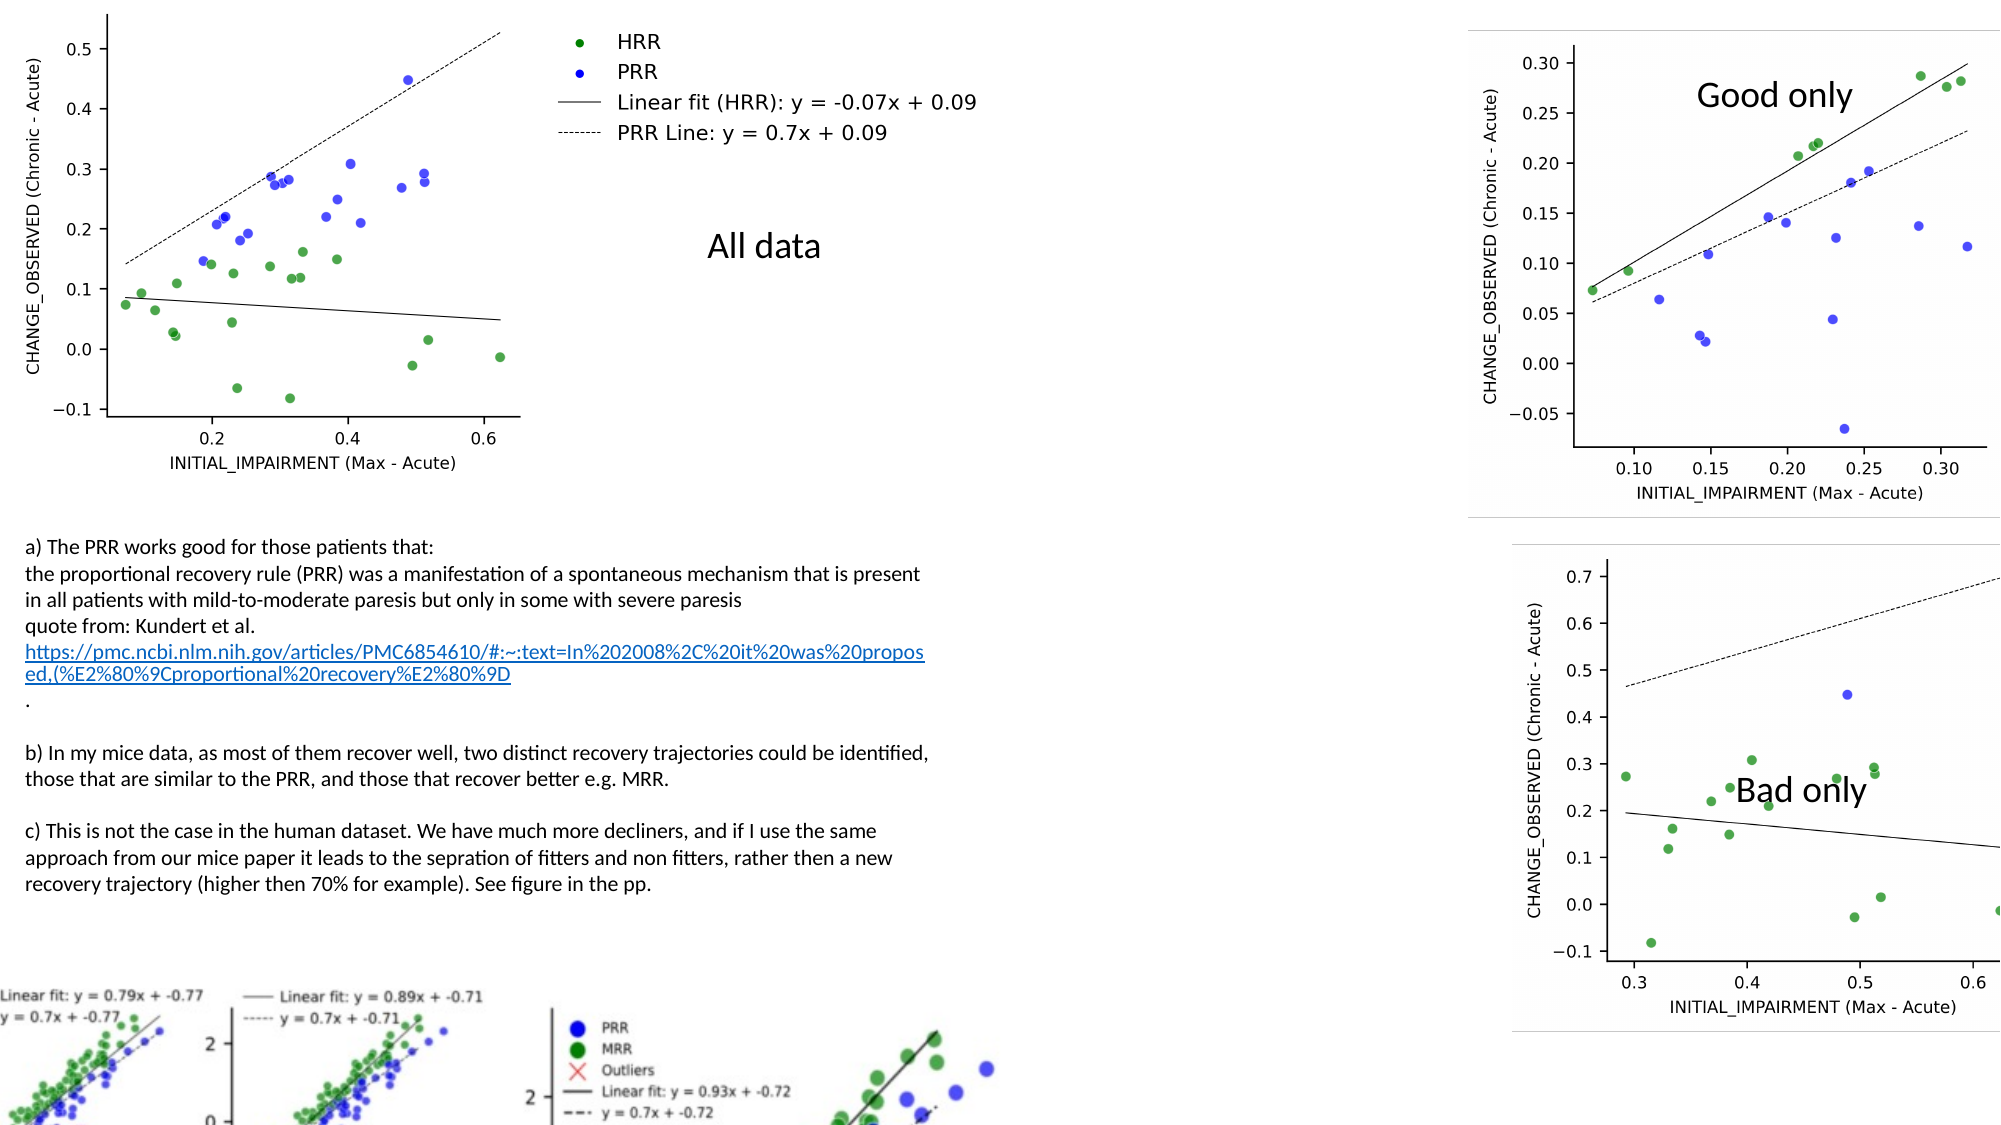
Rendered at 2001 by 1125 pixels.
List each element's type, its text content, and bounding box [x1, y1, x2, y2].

picture [1512, 544, 2000, 1032]
text_box a) The PRR works good for those patients that: the proportional recovery rule (PRR) was a manifestation of a spontaneous mechanism that is present in all patients with mild-to-moderate paresis but only in some with severe paresis quote from: Kundert et al. https://pmc.ncbi.nlm.nih.gov/articles/PMC6854610/#:~:text=In%202008%2C%20it%20was%20proposed,(%E2%80%9Cproportional%20recovery%E2%80%9D. b) In my mice data, as most of them recover well, two distinct recovery trajectories could be identified, those that are similar to the PRR, and those that recover better e.g. MRR. c) This is not the case in the human dataset. We have much more decliners, and if I use the same approach from our mice paper it leads to the sepration of fitters and non fitters, rather then a new recovery trajectory (higher then 70% for example). See figure in the pp. [10, 525, 947, 882]
picture [0, 988, 1010, 1125]
picture [11, 0, 1000, 488]
picture [1468, 30, 2000, 518]
